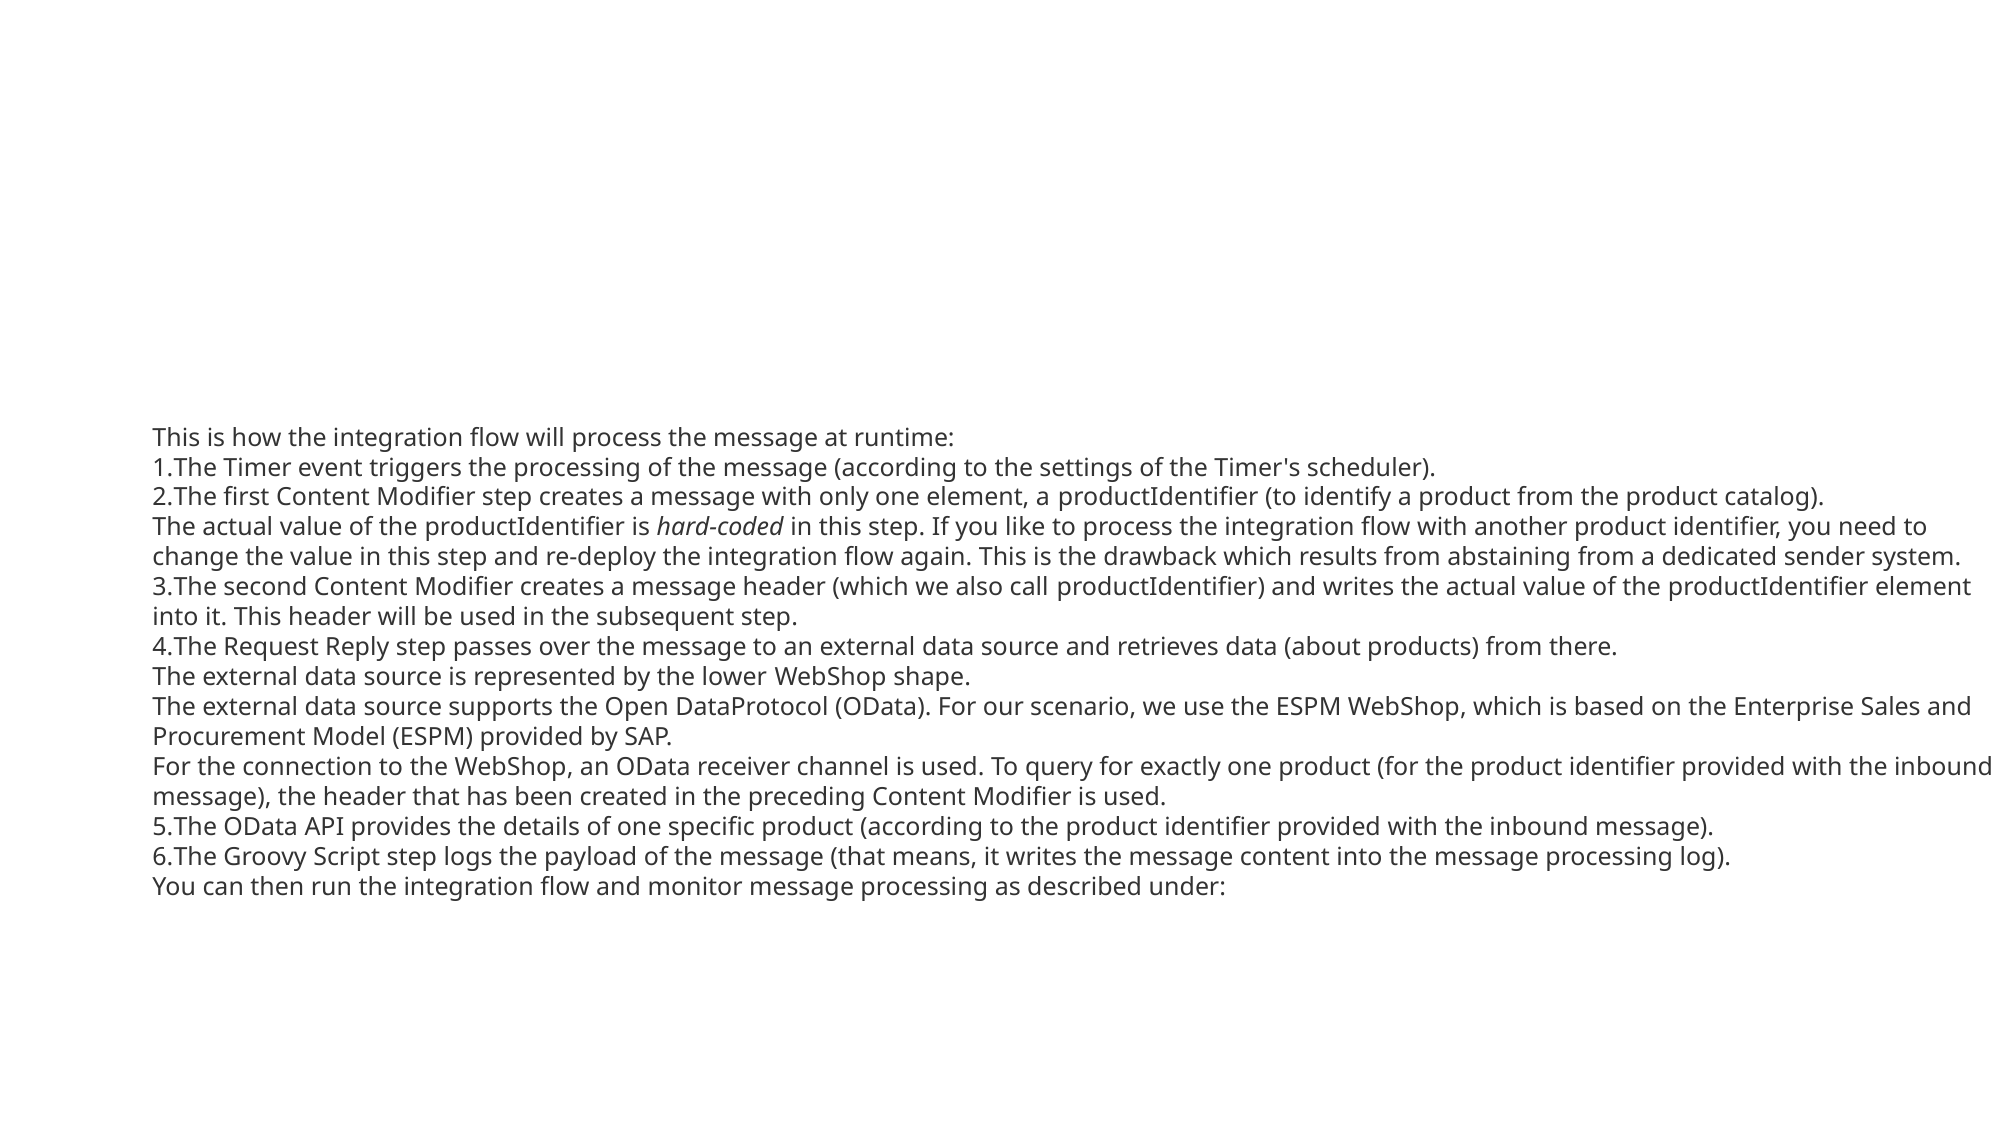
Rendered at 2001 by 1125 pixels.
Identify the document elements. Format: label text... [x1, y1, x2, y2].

list This is how the integration flow will process the message at runtime: The Timer event triggers the processing of the message (according to the settings of the Timer's scheduler). The first Content Modifier step creates a message with only one element, a productIdentifier (to identify a product from the product catalog). The actual value of the productIdentifier is hard-coded in this step. If you like to process the integration flow with another product identifier, you need to change the value in this step and re-deploy the integration flow again. This is the drawback which results from abstaining from a dedicated sender system. The second Content Modifier creates a message header (which we also call productIdentifier) and writes the actual value of the productIdentifier element into it. This header will be used in the subsequent step. The Request Reply step passes over the message to an external data source and retrieves data (about products) from there. The external data source is represented by the lower WebShop shape. The external data source supports the Open DataProtocol (OData). For our scenario, we use the ESPM WebShop, which is based on the Enterprise Sales and Procurement Model (ESPM) provided by SAP. For the connection to the WebShop, an OData receiver channel is used. To query for exactly one product (for the product identifier provided with the inbound message), the header that has been created in the preceding Content Modifier is used. The OData API provides the details of one specific product (according to the product identifier provided with the inbound message). The Groovy Script step logs the payload of the message (that means, it writes the message content into the message processing log). You can then run the integration flow and monitor message processing as described under: [137, 309, 2000, 1012]
